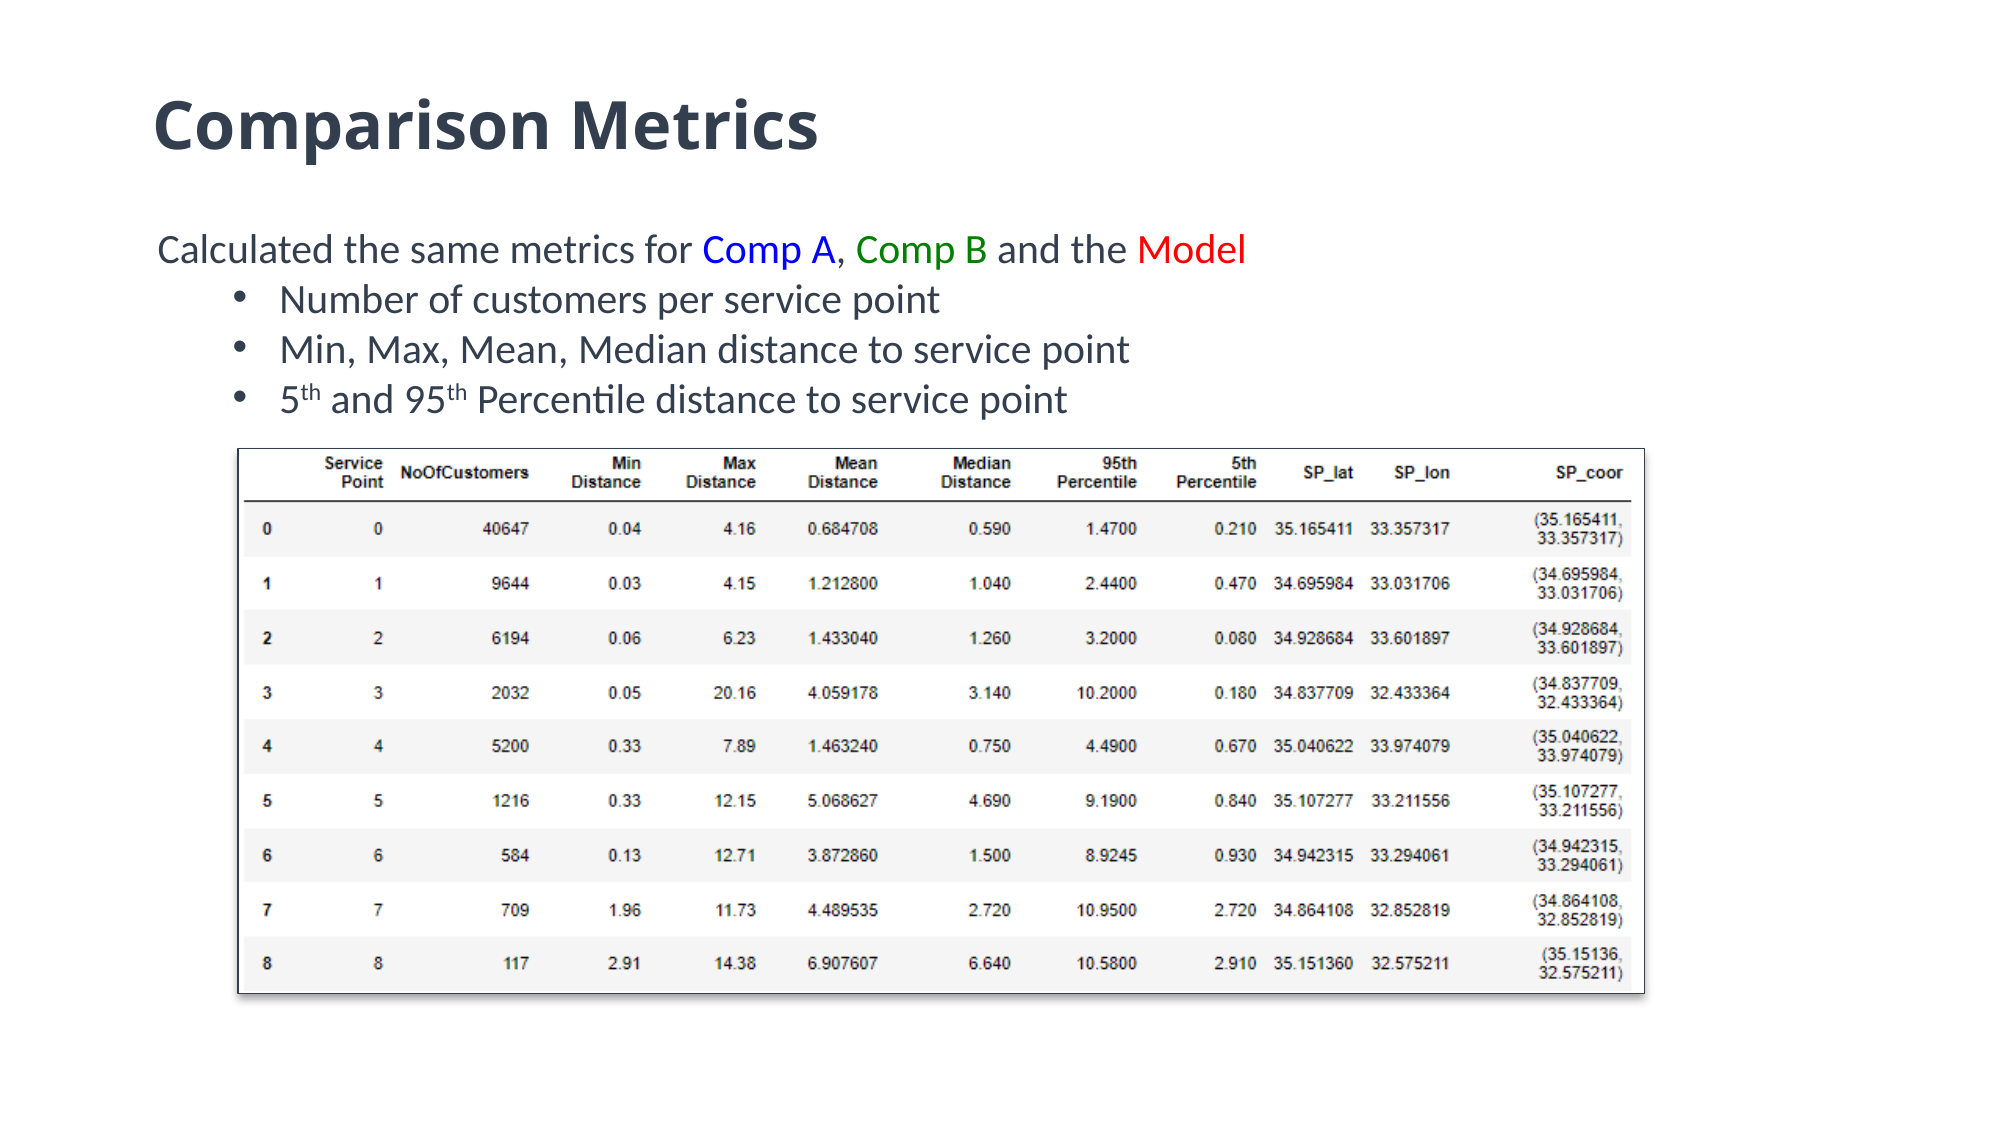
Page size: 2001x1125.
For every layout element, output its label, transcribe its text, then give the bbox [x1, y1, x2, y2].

title Comparison Metrics [137, 59, 1863, 196]
text_box Calculated the same metrics for Comp A, Comp B and the Model Number of customers per service point Min, Max, Mean, Median distance to service point 5th and 95th Percentile distance to service point [142, 213, 1263, 474]
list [238, 449, 1644, 993]
